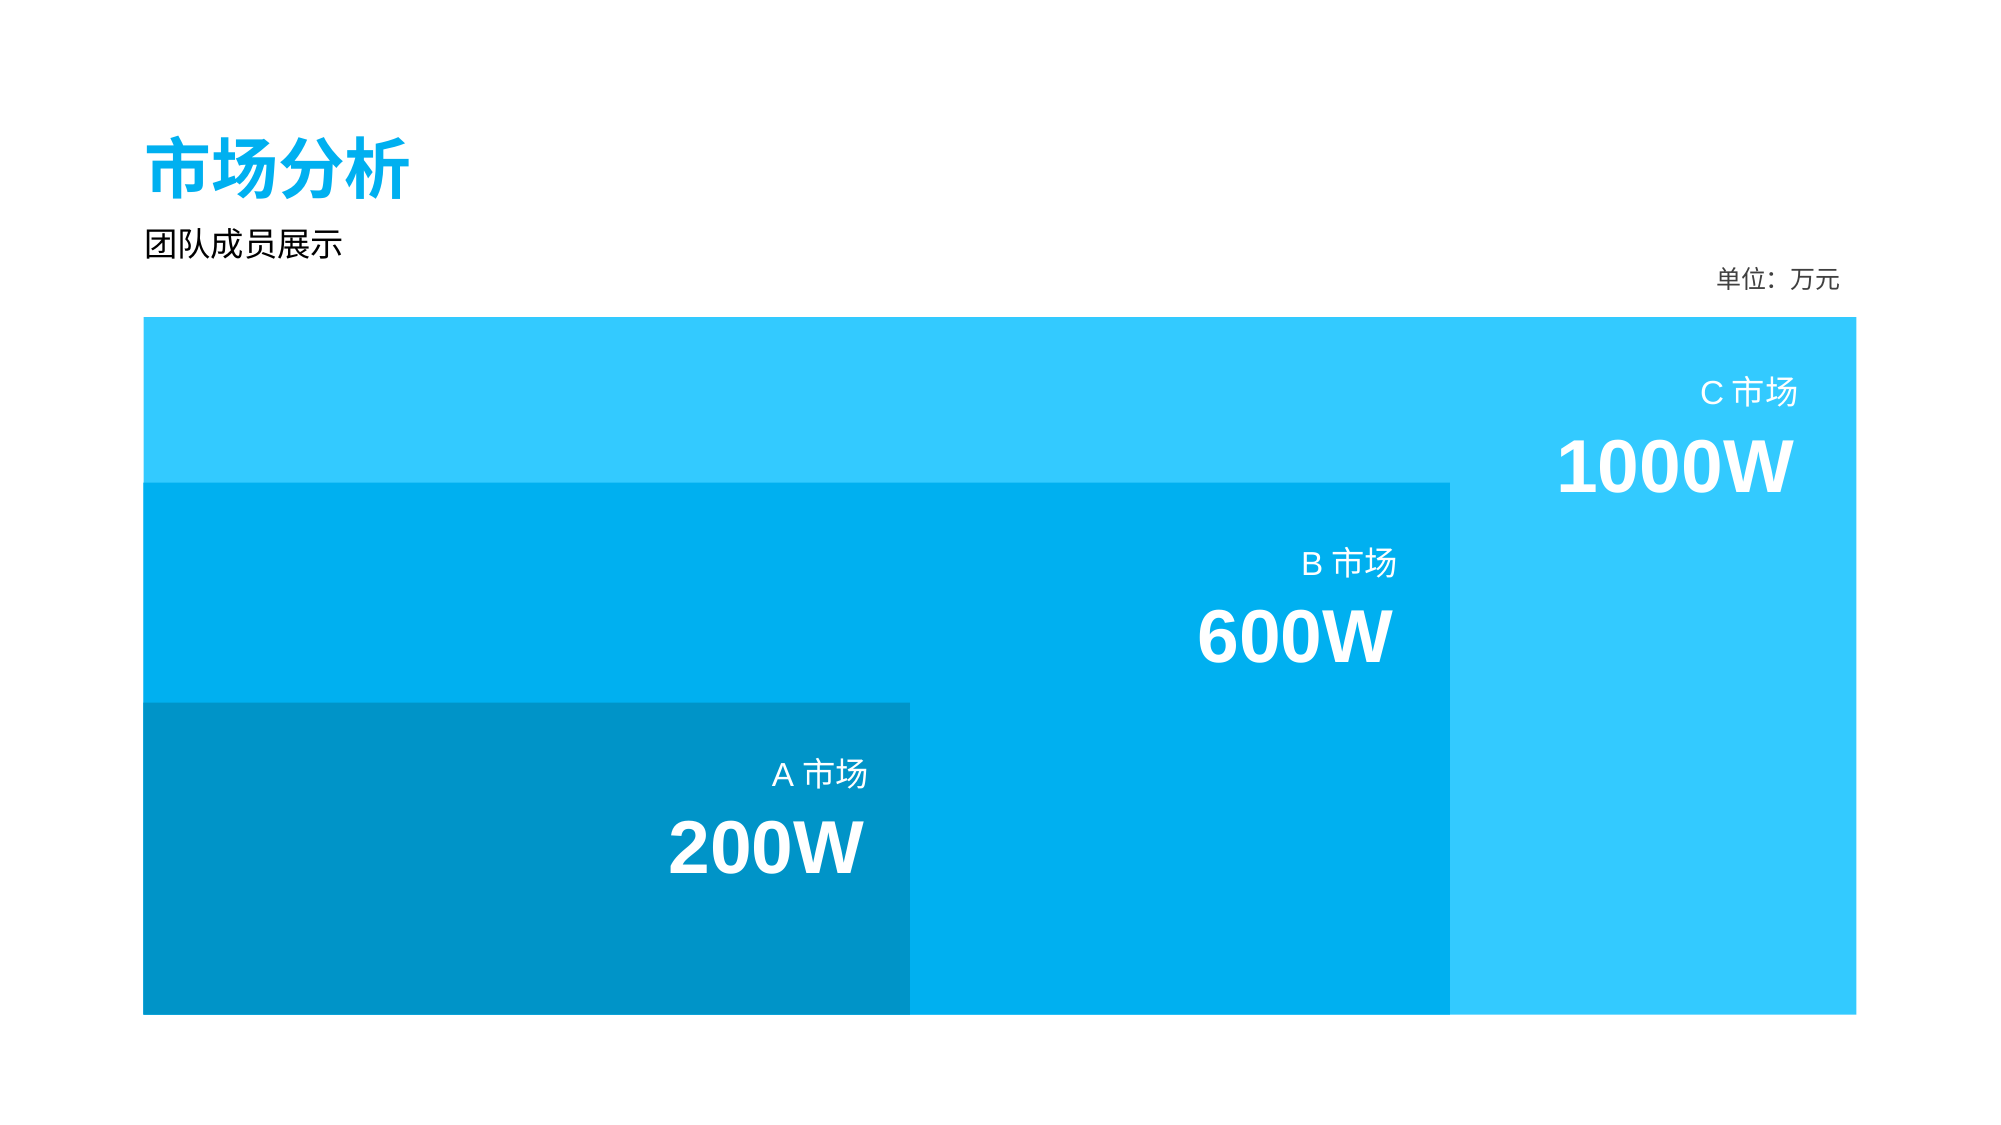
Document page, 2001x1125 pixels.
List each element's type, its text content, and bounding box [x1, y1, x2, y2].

text_box 单位：万元 [1700, 256, 1856, 301]
text_box A市场 [756, 745, 884, 801]
text_box B市场 [1286, 534, 1413, 589]
text_box 200W [653, 791, 879, 896]
text_box 市场分析 [129, 119, 427, 215]
text_box 1000W [1541, 409, 1809, 515]
text_box [142, 482, 1451, 1016]
text_box C市场 [1685, 364, 1814, 419]
text_box [142, 316, 1857, 1016]
text_box 团队成员展示 [129, 215, 359, 271]
text_box [142, 701, 911, 1016]
text_box 600W [1182, 579, 1409, 685]
